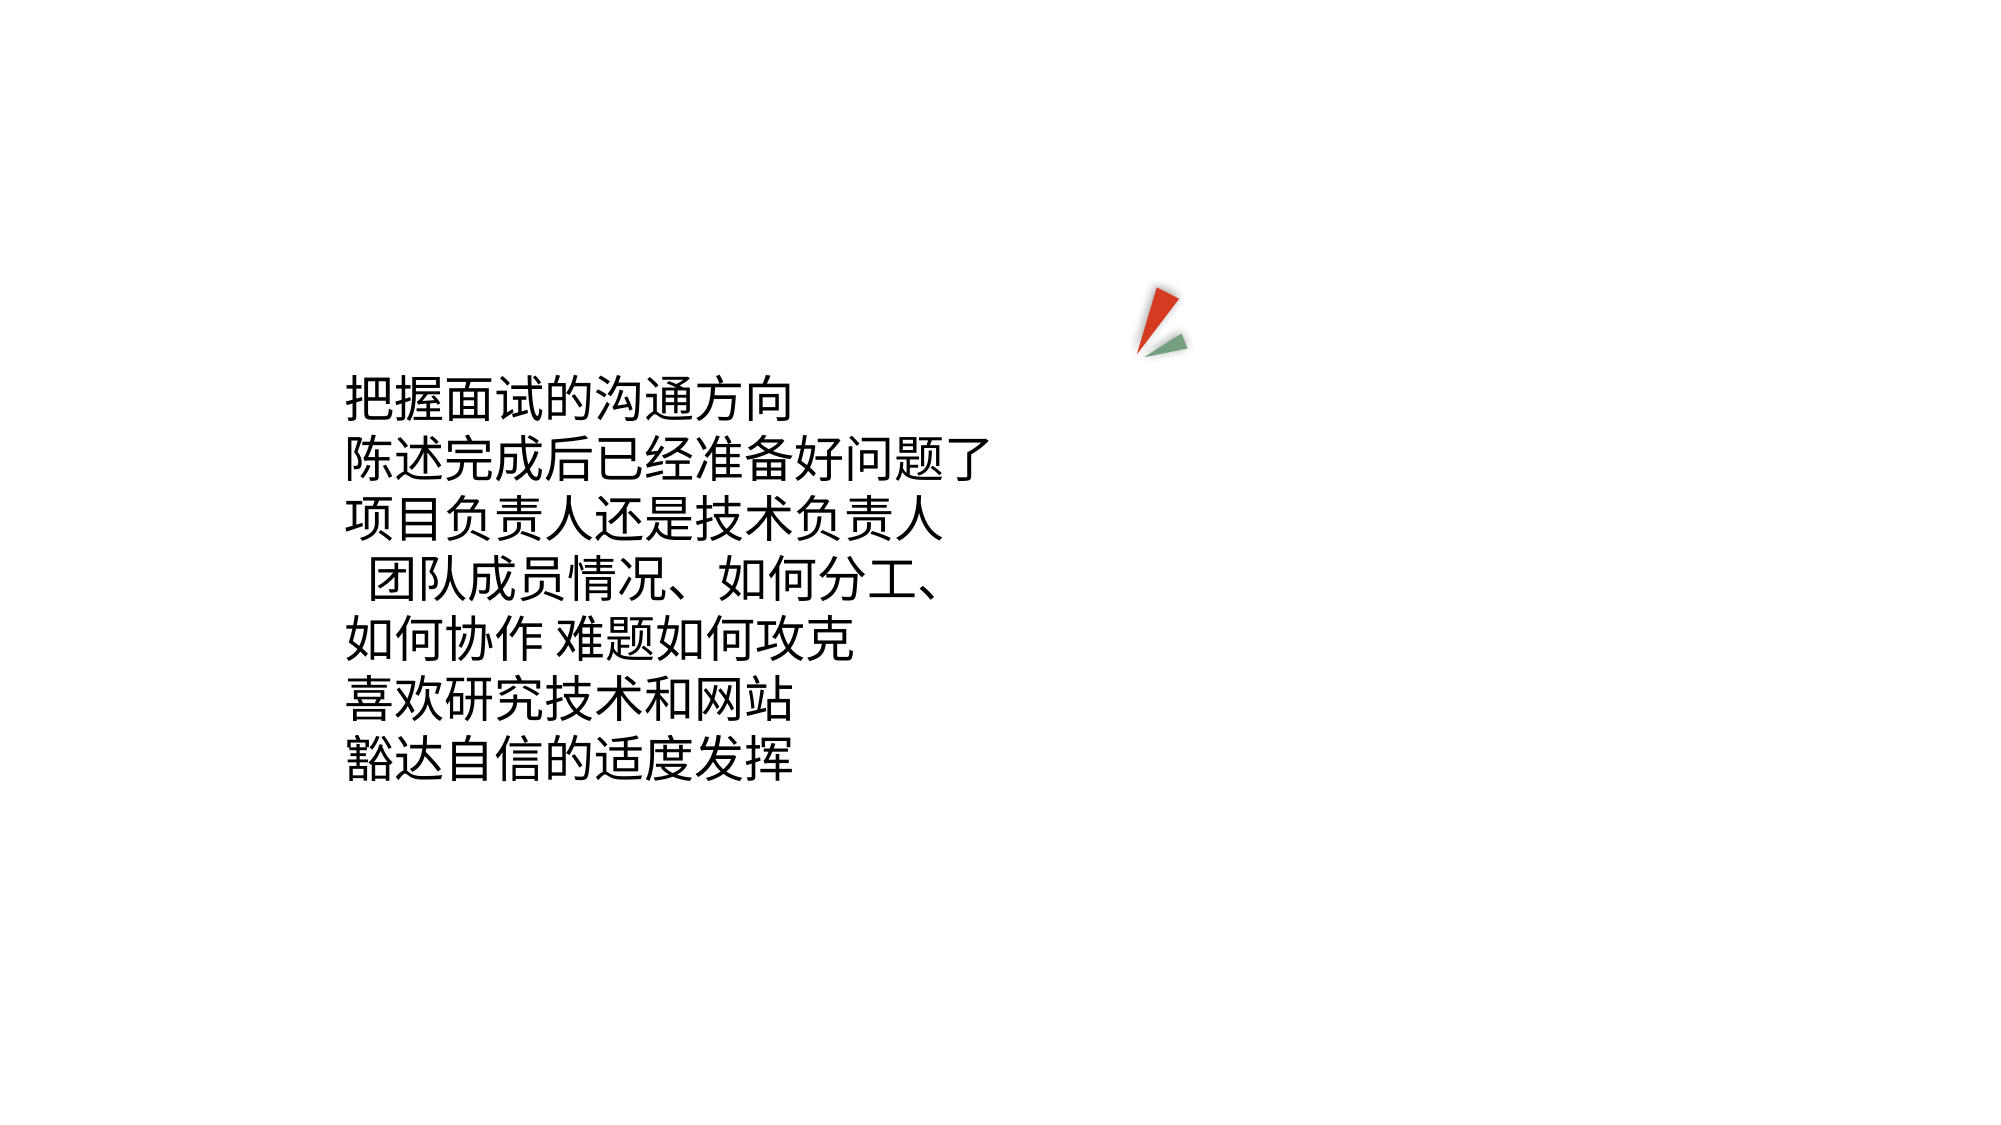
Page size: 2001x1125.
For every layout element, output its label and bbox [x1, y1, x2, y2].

text_box [276, 289, 1724, 800]
